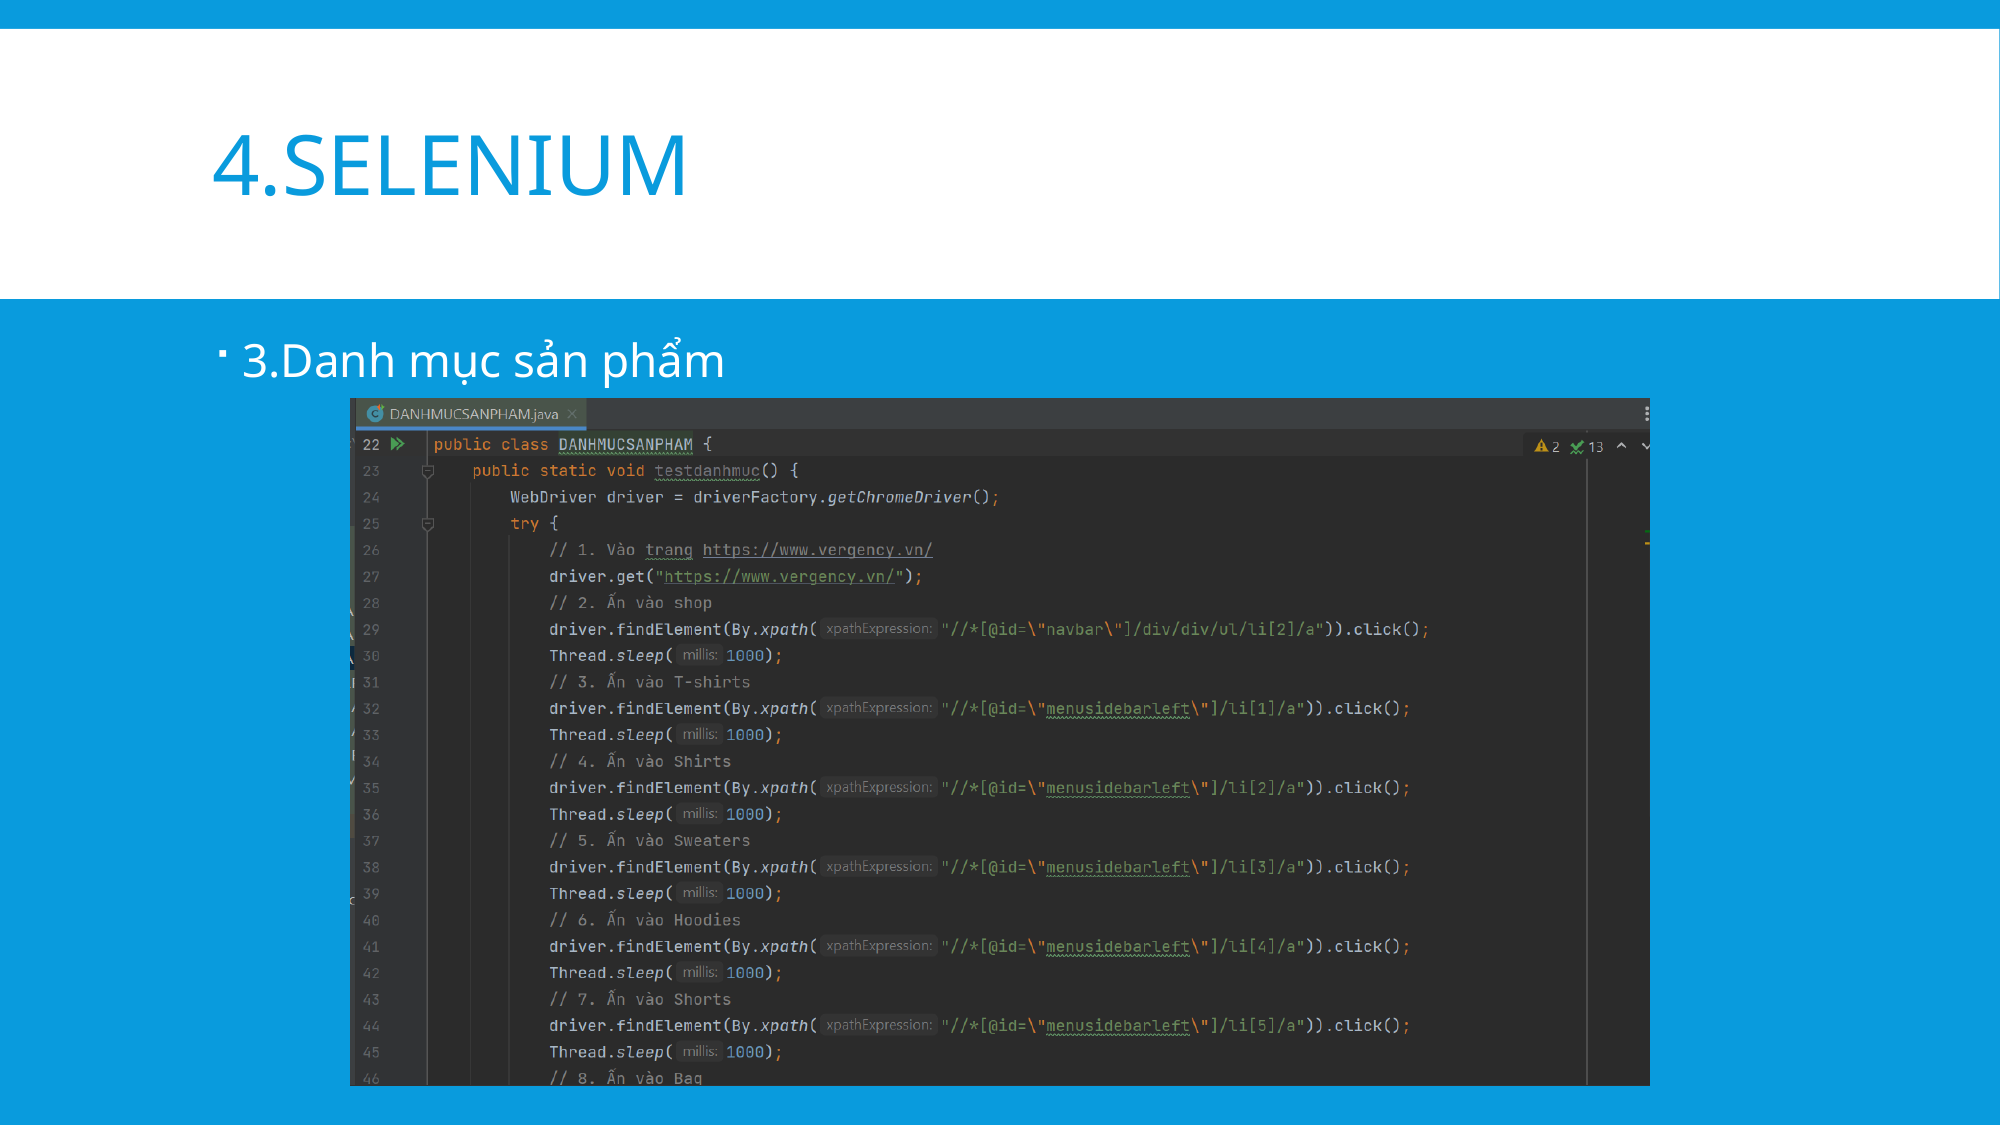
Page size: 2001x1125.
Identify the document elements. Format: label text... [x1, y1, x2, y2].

list 3.Danh mục sản phẩm [197, 329, 1803, 1020]
picture [351, 399, 1649, 1085]
title 4.Selenium [197, 46, 1803, 295]
